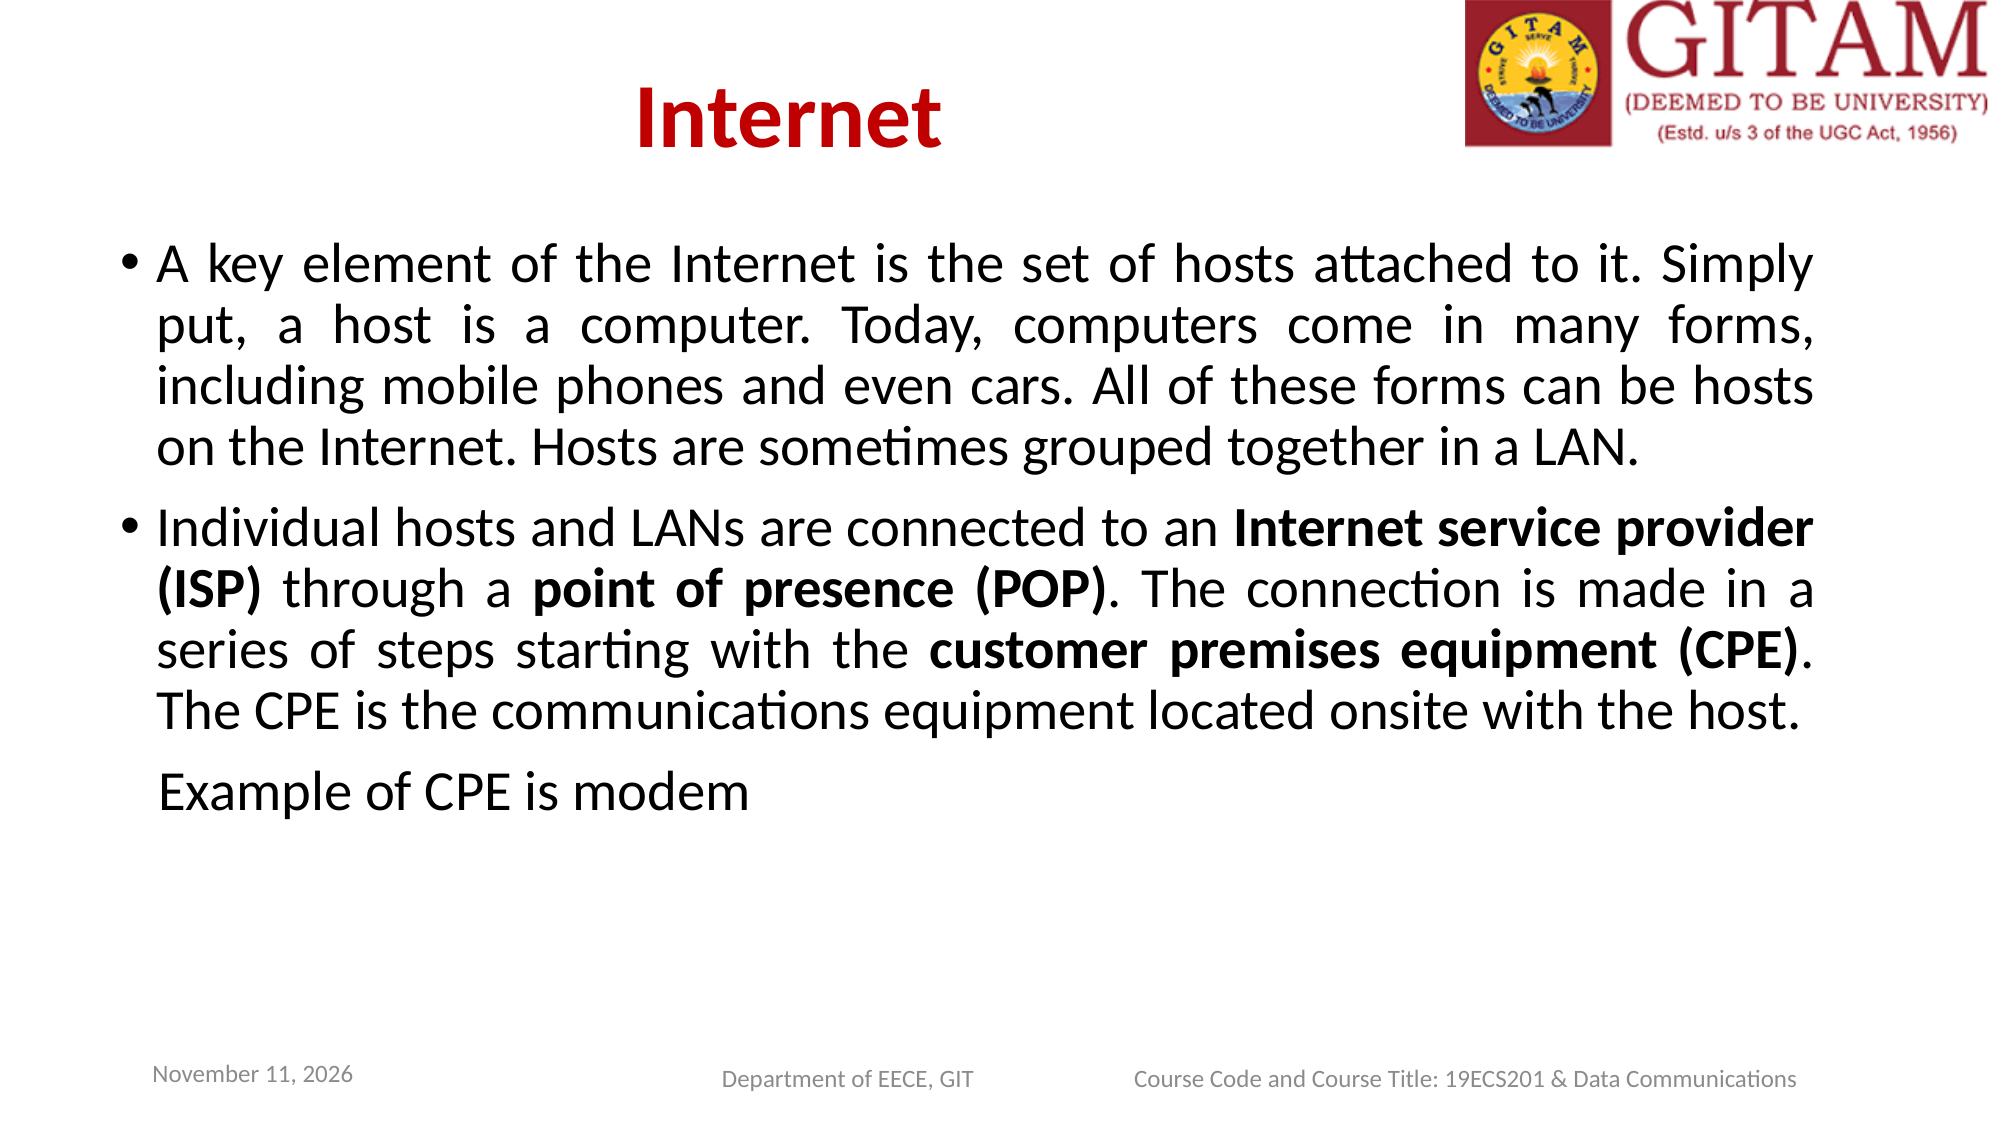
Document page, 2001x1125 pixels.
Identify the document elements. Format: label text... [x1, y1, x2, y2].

list A key element of the Internet is the set of hosts attached to it. Simply put, a host is a computer. Today, computers come in many forms, including mobile phones and even cars. All of these forms can be hosts on the Internet. Hosts are sometimes grouped together in a LAN. Individual hosts and LANs are connected to an Internet service provider (ISP) through a point of presence (POP). The connection is made in a series of steps starting with the customer premises equipment (CPE). The CPE is the communications equipment located onsite with the host. Example of CPE is modem [105, 226, 1831, 941]
footer Department of EECE, GIT Course Code and Course Title: 19ECS201 & Data Communications [691, 1048, 1831, 1106]
title Internet [619, 45, 1261, 191]
picture [1465, 0, 2000, 150]
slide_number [137, 1042, 588, 1103]
